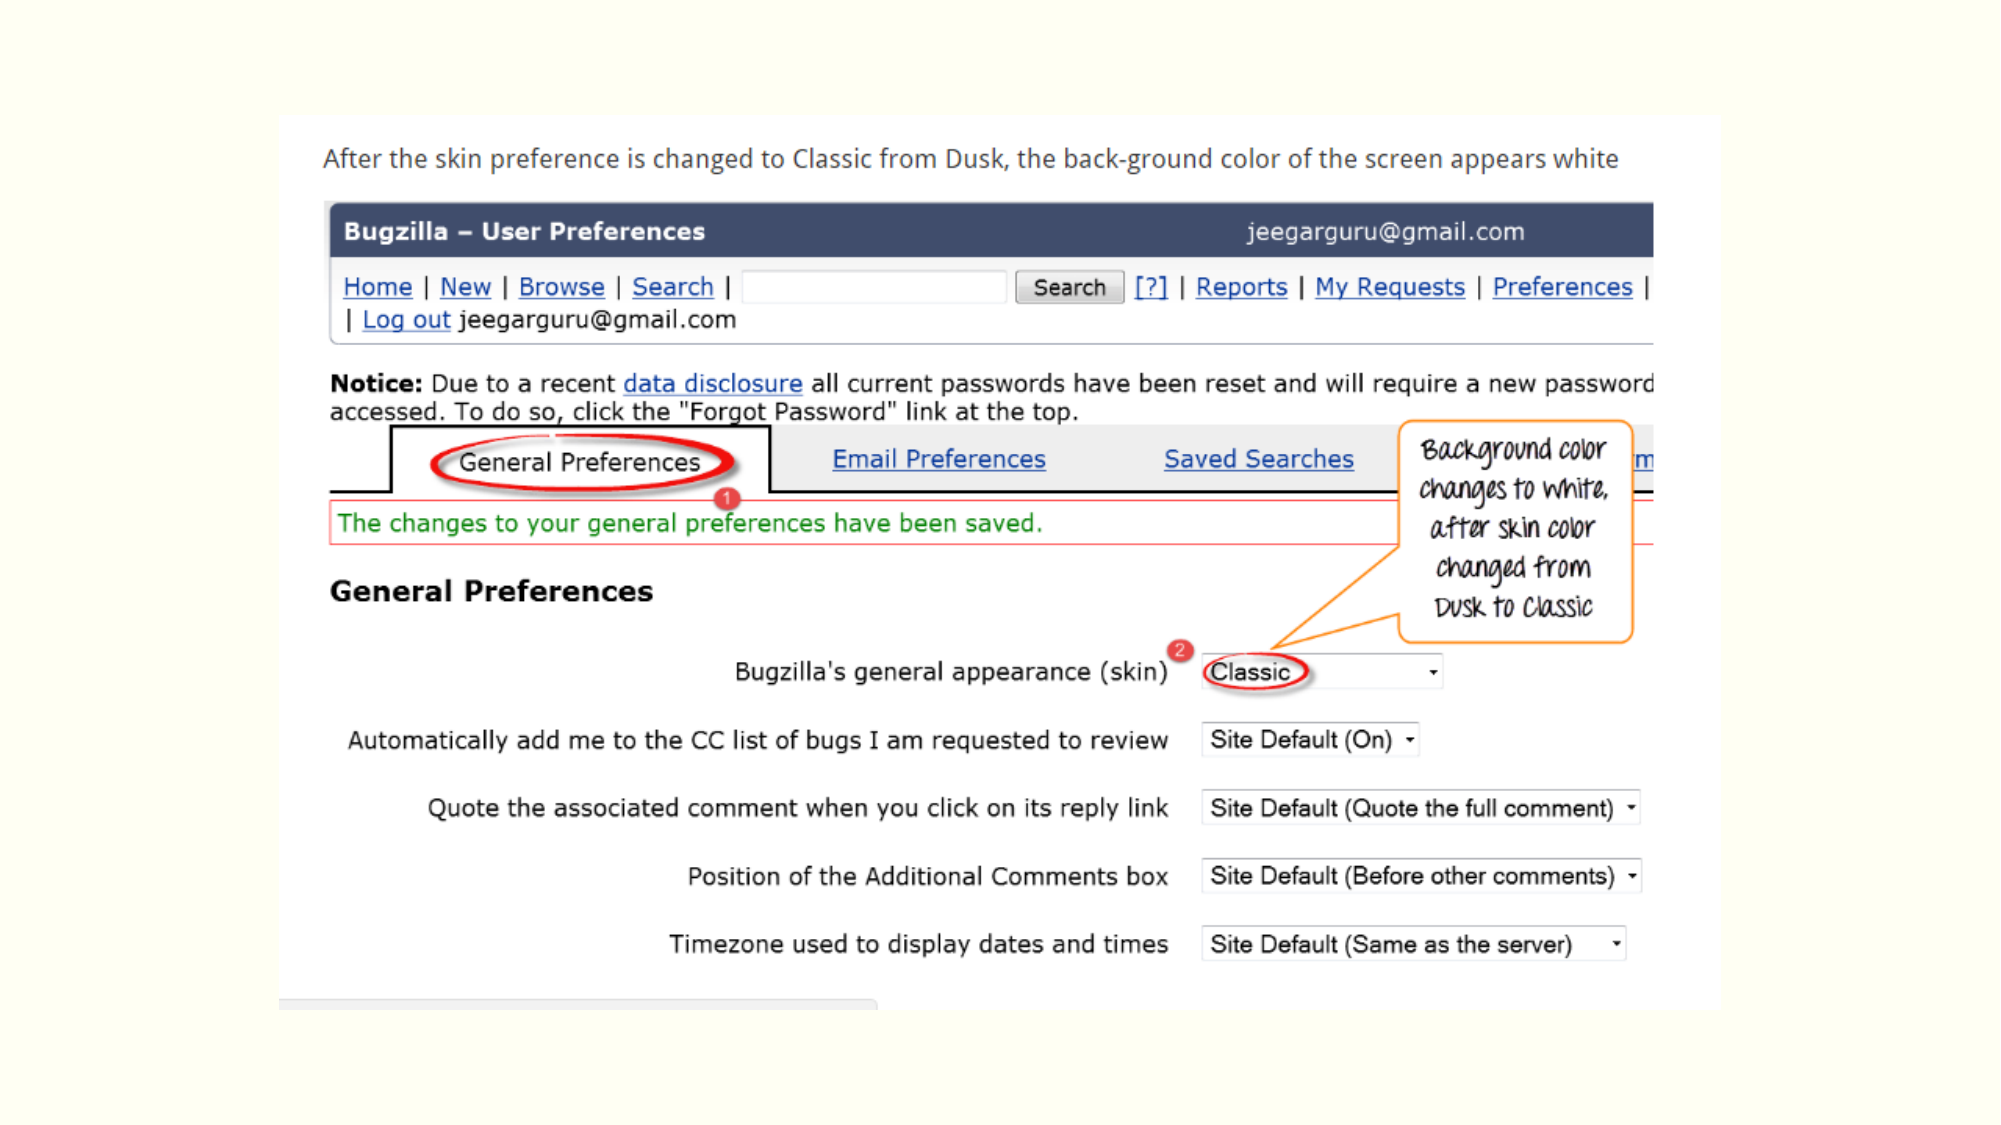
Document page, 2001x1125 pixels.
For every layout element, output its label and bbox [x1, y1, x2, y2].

picture [279, 115, 1721, 1010]
